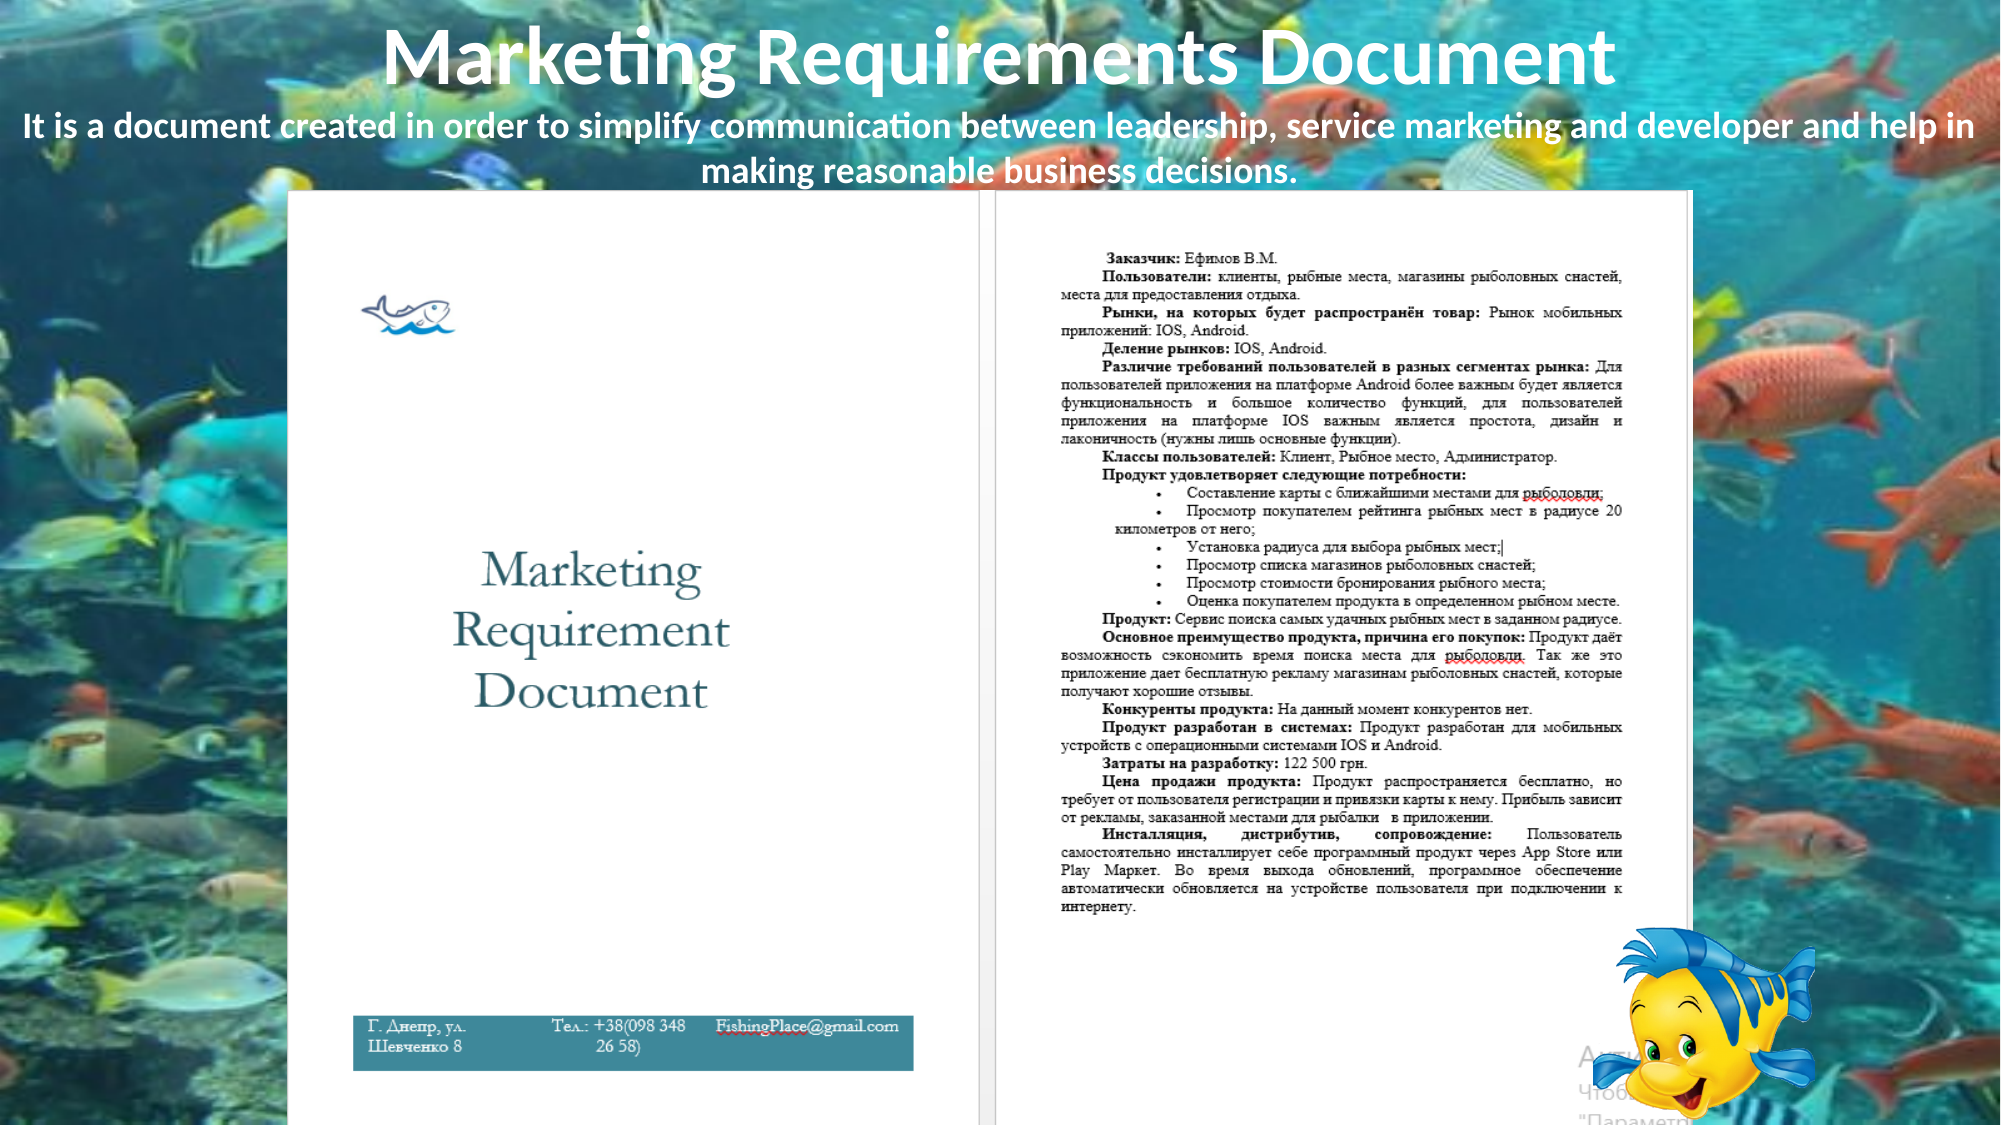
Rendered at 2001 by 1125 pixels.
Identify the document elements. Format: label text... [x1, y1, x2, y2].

text_box [1693, 909, 2000, 1125]
text_box It is a document created in order to simplify communication between leadership, service marketing and developer and help in making reasonable business decisions. [0, 60, 2000, 232]
picture [0, 0, 2001, 1125]
text_box Marketing Requirements Document [0, 13, 2000, 60]
